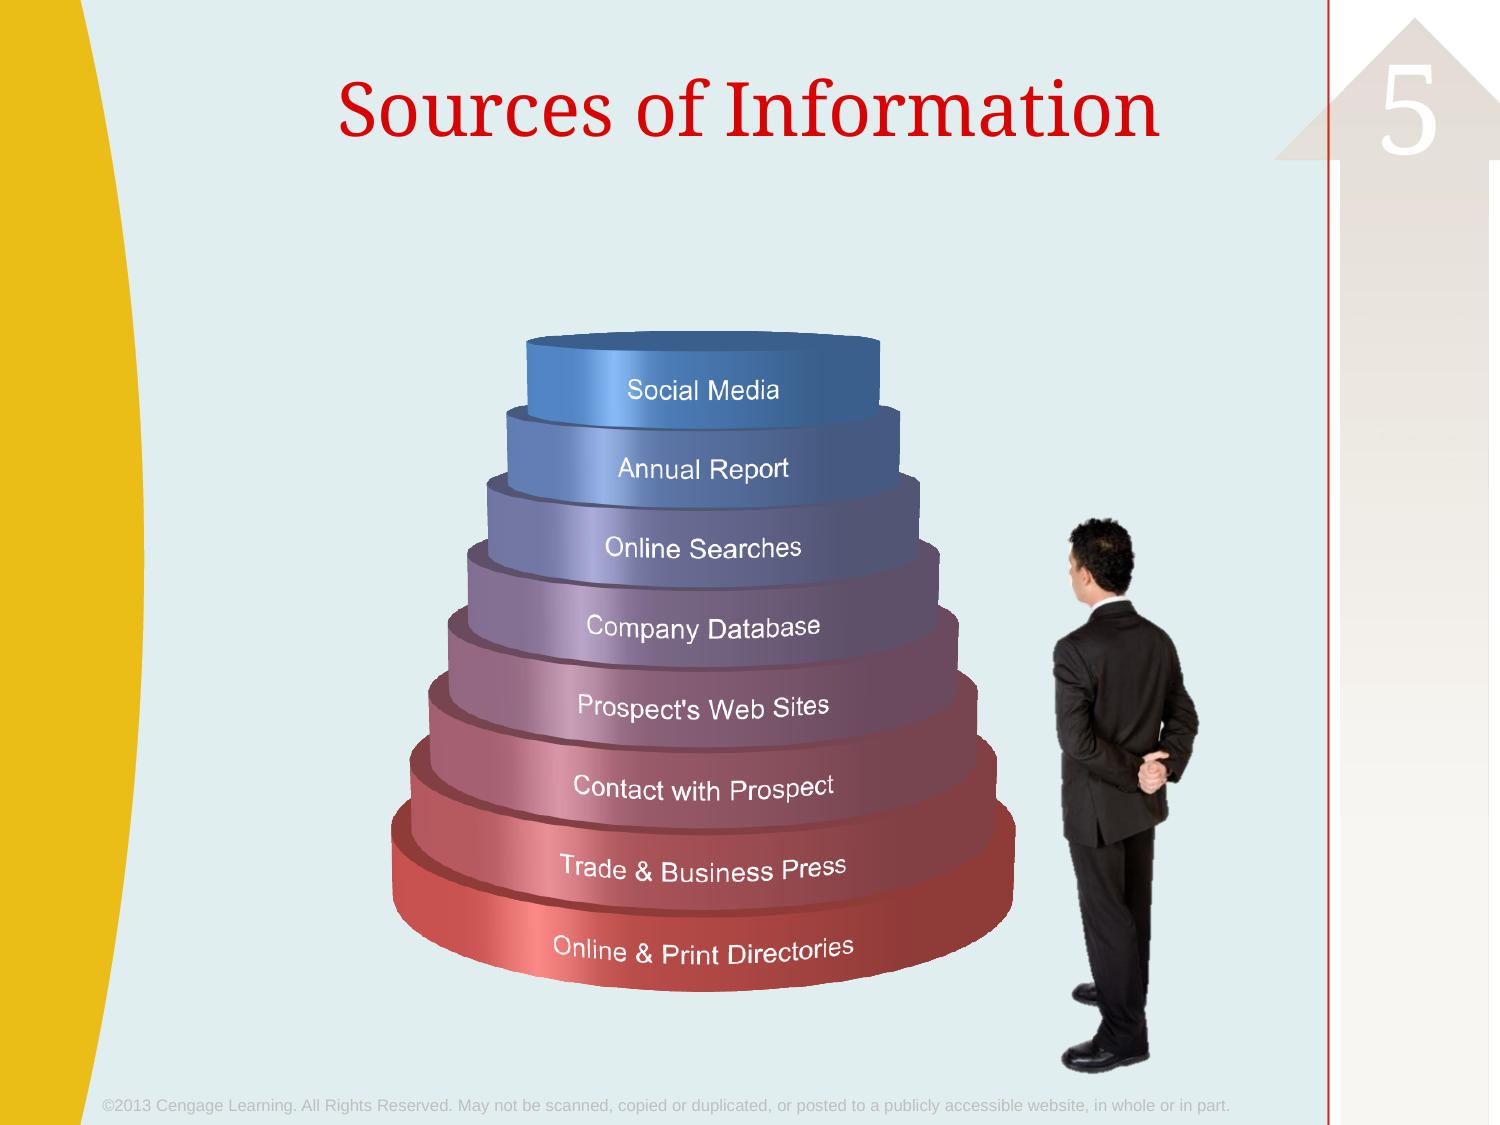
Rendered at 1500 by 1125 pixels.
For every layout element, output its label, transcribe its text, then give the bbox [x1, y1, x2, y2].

title Sources of Information [0, 0, 1500, 213]
picture [0, 213, 1500, 1125]
